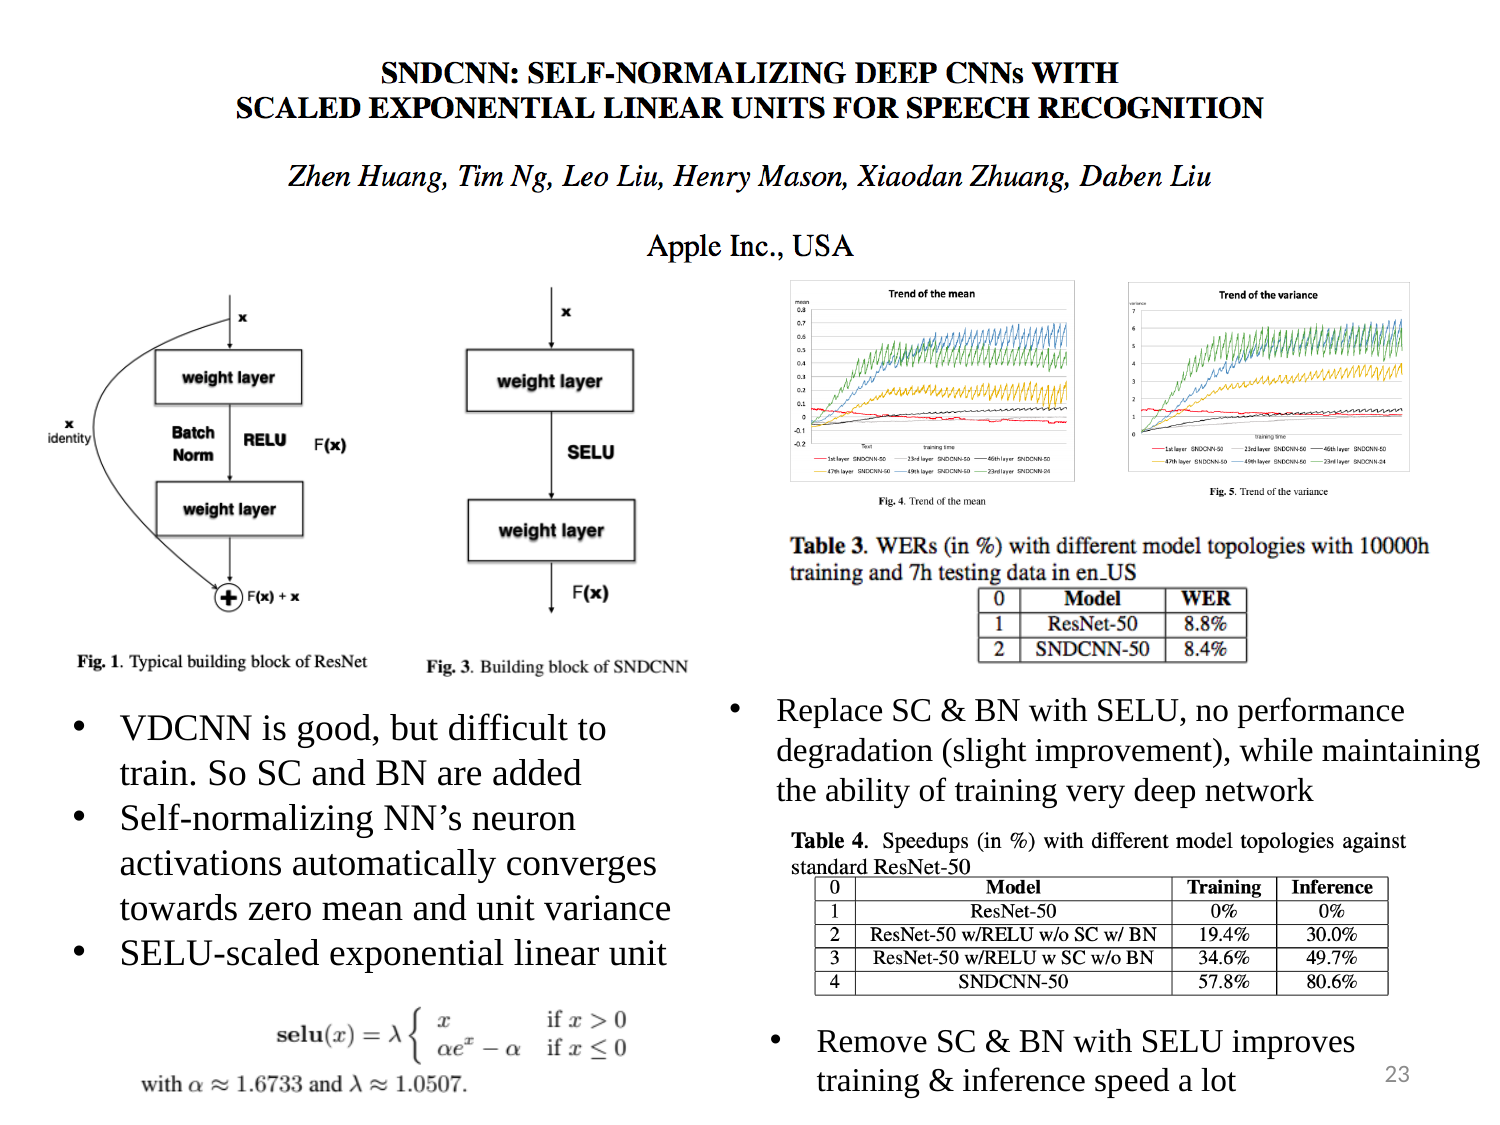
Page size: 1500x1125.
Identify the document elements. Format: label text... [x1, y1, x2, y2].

picture [779, 822, 1412, 1018]
picture [137, 1003, 630, 1101]
picture [782, 526, 1433, 672]
picture [225, 50, 1269, 264]
picture [784, 279, 1078, 510]
slide_number 23 [1074, 1042, 1425, 1103]
picture [4, 266, 739, 701]
text_box Remove SC & BN with SELU improves training & inference speed a lot [755, 1011, 1463, 1106]
picture [1124, 278, 1413, 498]
text_box Replace SC & BN with SELU, no performance degradation (slight improvement), while maintaining the ability of training very deep network [714, 680, 1500, 816]
text_box VDCNN is good, but difficult to train. So SC and BN are added Self-normalizing NN’s neuron activations automatically converges towards zero mean and unit variance SELU-scaled exponential linear unit [57, 702, 710, 981]
